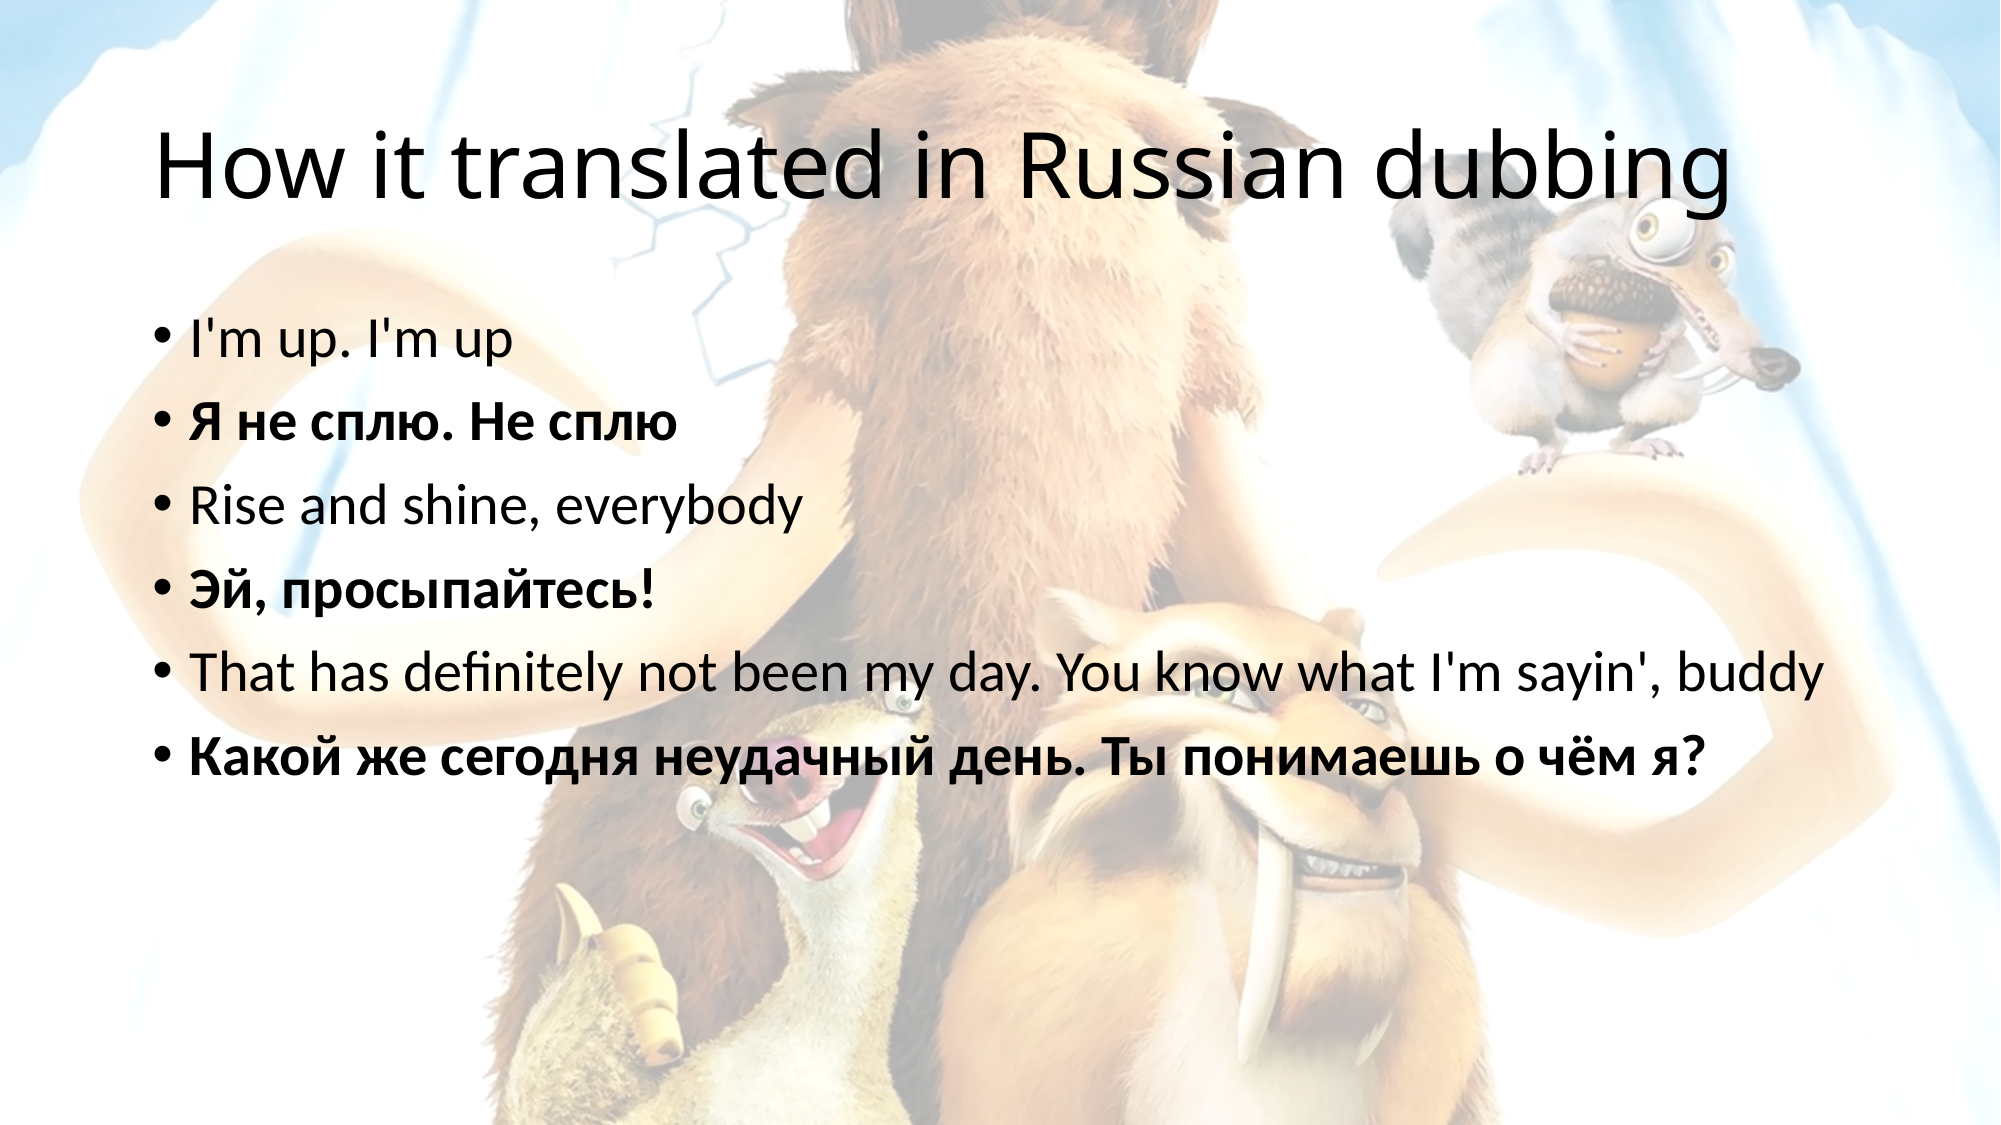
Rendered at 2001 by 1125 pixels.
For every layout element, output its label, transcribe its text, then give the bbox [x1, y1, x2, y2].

title How it translated in Russian dubbing [137, 59, 1863, 278]
list I'm up. I'm up Я не сплю. Не сплю Rise and shine, everybody Эй, просыпайтесь! That has definitely not been my day. You know what I'm sayin', buddy Какой же сегодня неудачный день. Ты понимаешь о чём я? [137, 299, 1863, 1014]
